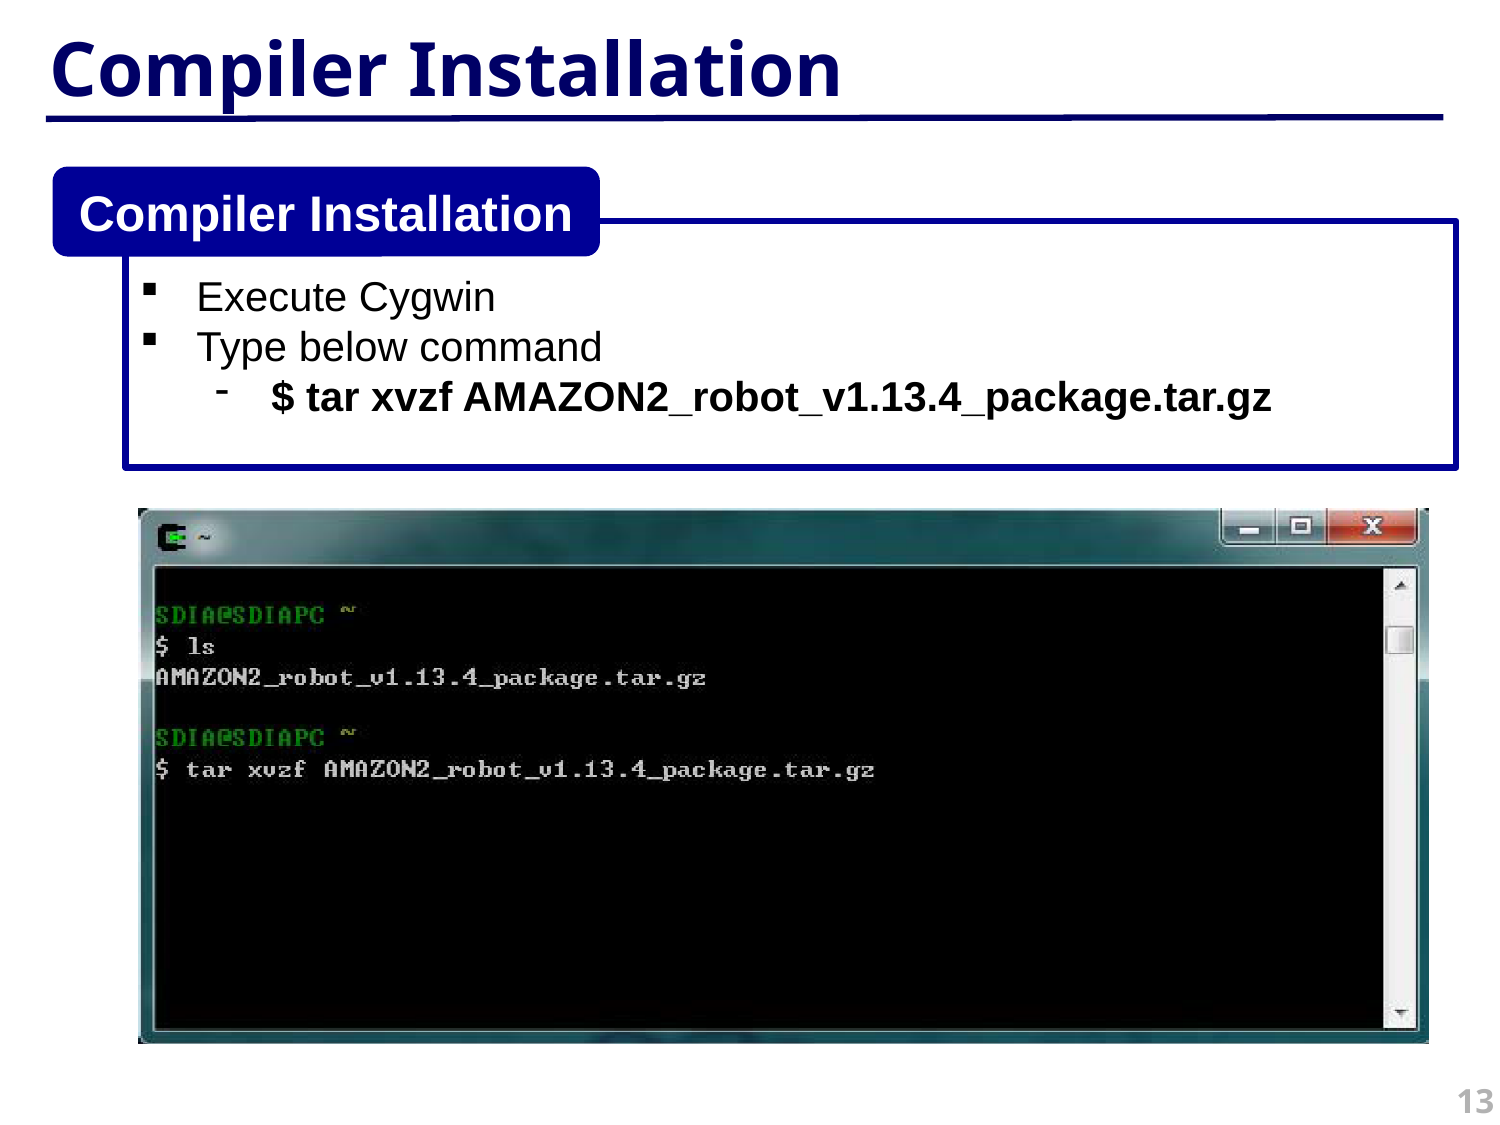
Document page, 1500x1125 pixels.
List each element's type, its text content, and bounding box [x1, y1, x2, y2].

text_box Execute Cygwin Type below command $ tar xvzf AMAZON2_robot_v1.13.4_package.tar.gz [123, 219, 1458, 470]
text_box Compiler Installation [50, 164, 603, 259]
slide_number 13 [1034, 1072, 1500, 1125]
title Compiler Installation [34, 13, 1492, 121]
picture [136, 506, 1430, 1044]
